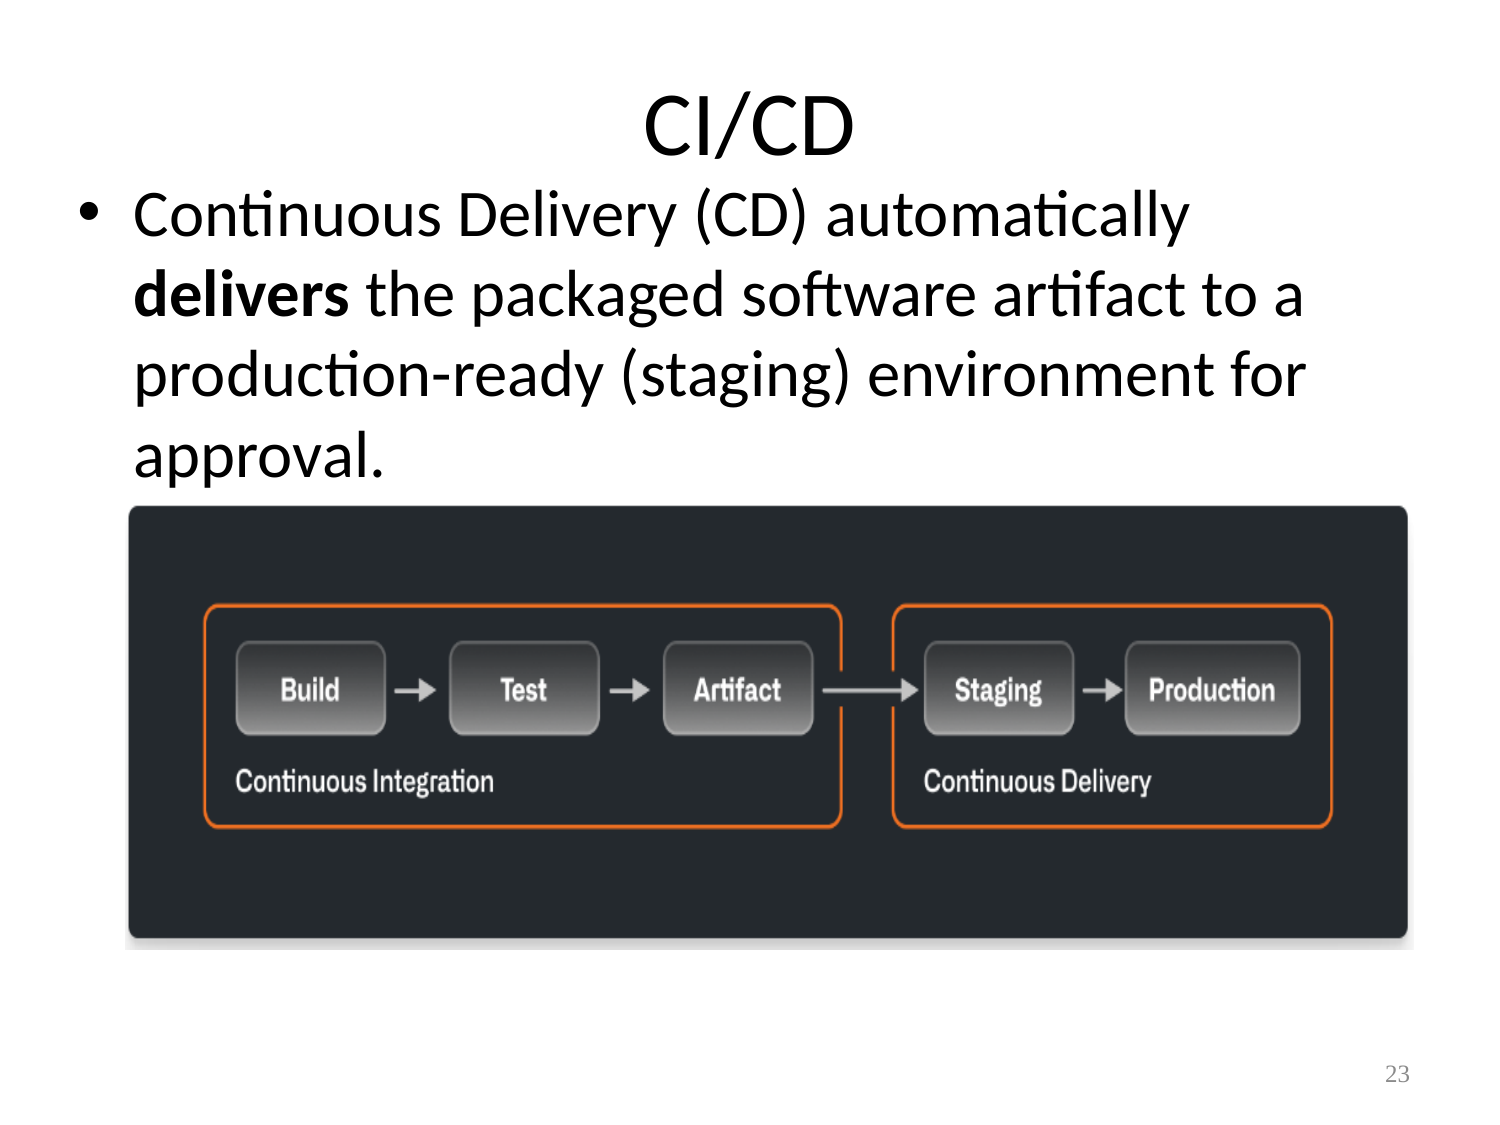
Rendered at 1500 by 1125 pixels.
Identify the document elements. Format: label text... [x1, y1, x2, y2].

title CI/CD [75, 37, 1425, 162]
text_box [62, 447, 1413, 1063]
slide_number 23 [1074, 1042, 1425, 1103]
picture [124, 498, 1415, 951]
list Continuous Delivery (CD) automatically delivers the packaged software artifact to a production-ready (staging) environment for approval. [62, 162, 1425, 1042]
